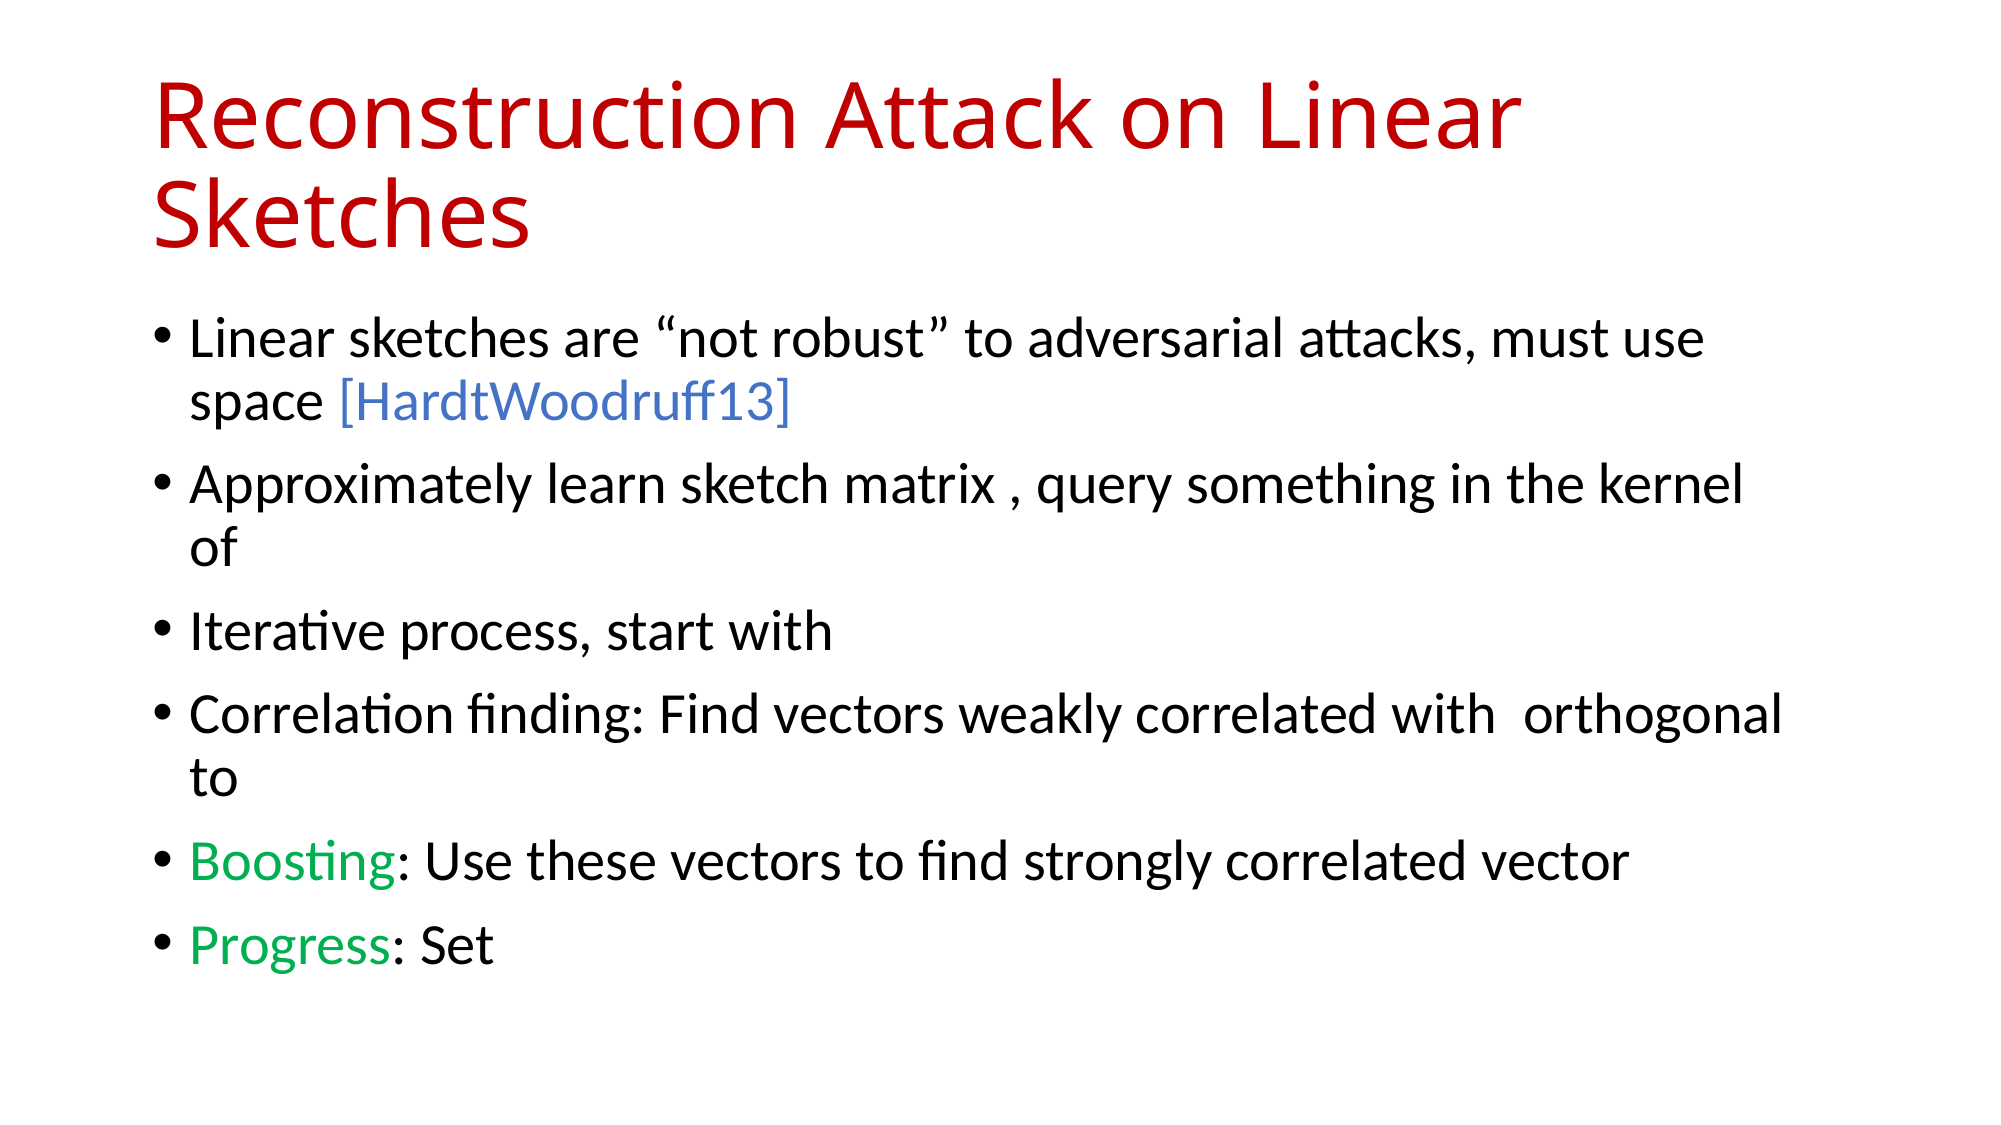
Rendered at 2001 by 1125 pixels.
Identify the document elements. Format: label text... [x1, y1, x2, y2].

title Reconstruction Attack on Linear Sketches [137, 59, 1863, 278]
